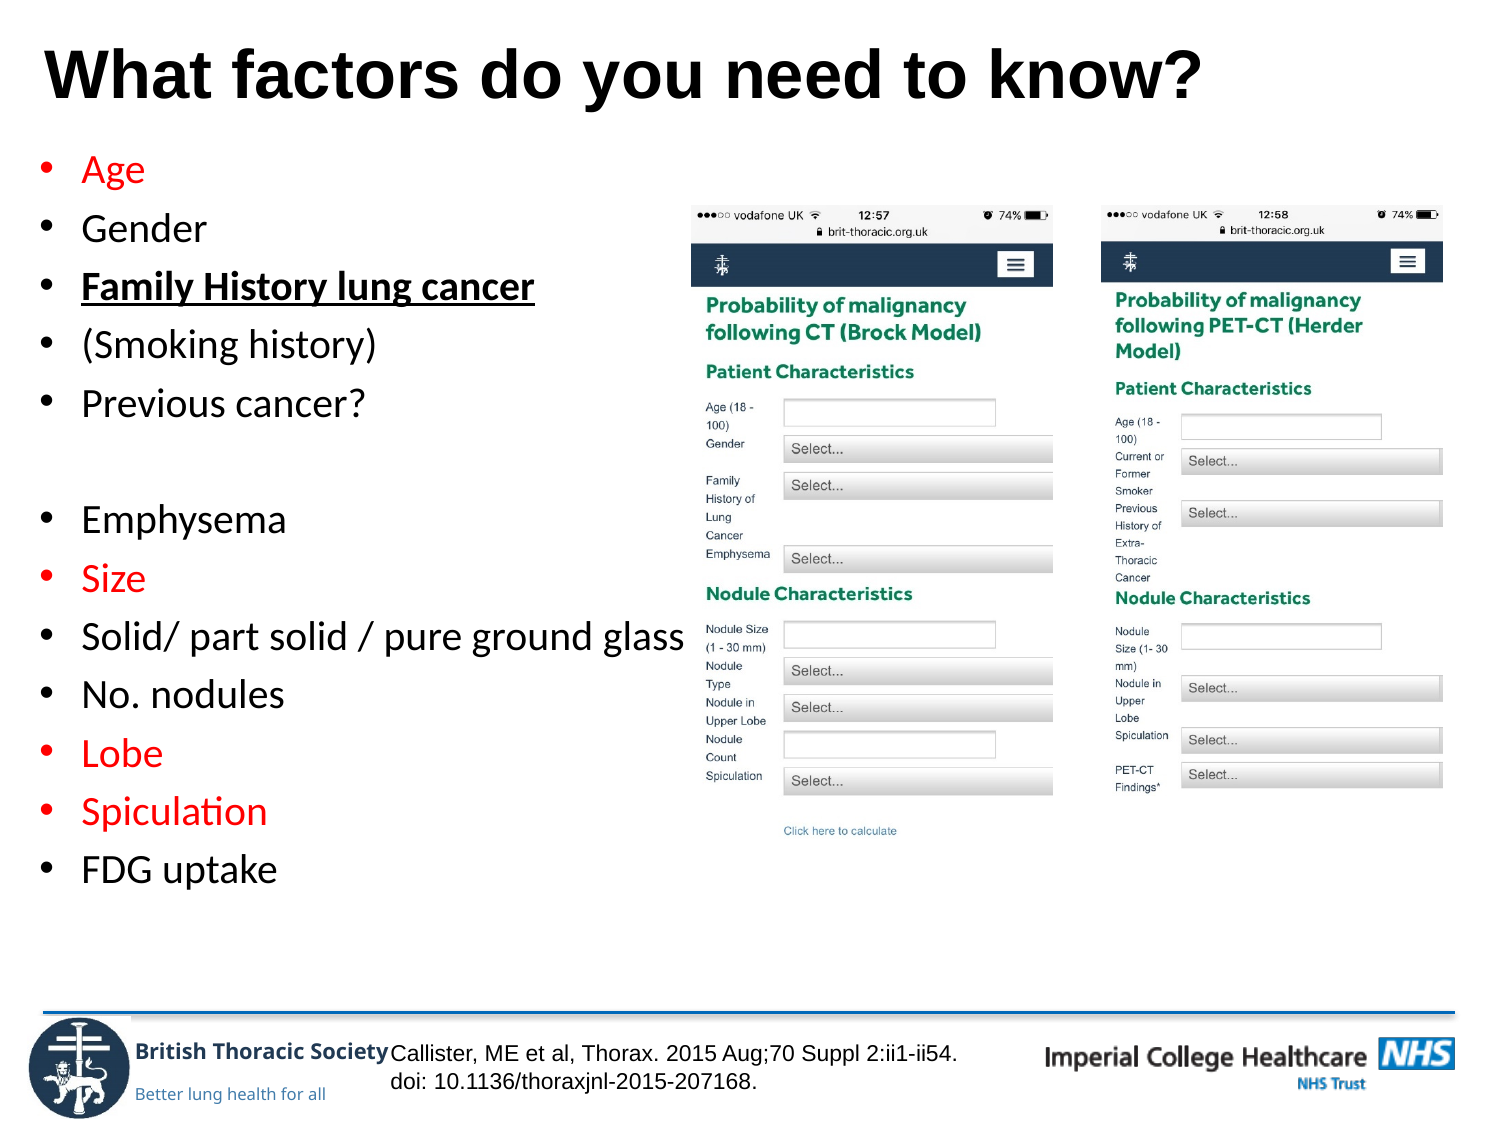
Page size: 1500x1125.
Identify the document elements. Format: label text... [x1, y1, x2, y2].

list Age Gender Family History lung cancer (Smoking history) Previous cancer? Emphysema Size Solid/ part solid / pure ground glass No. nodules Lobe Spiculation FDG uptake [24, 134, 731, 1014]
title What factors do you need to know? [30, 21, 1381, 210]
picture [1101, 205, 1443, 813]
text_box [27, 1016, 990, 1119]
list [691, 205, 1054, 850]
